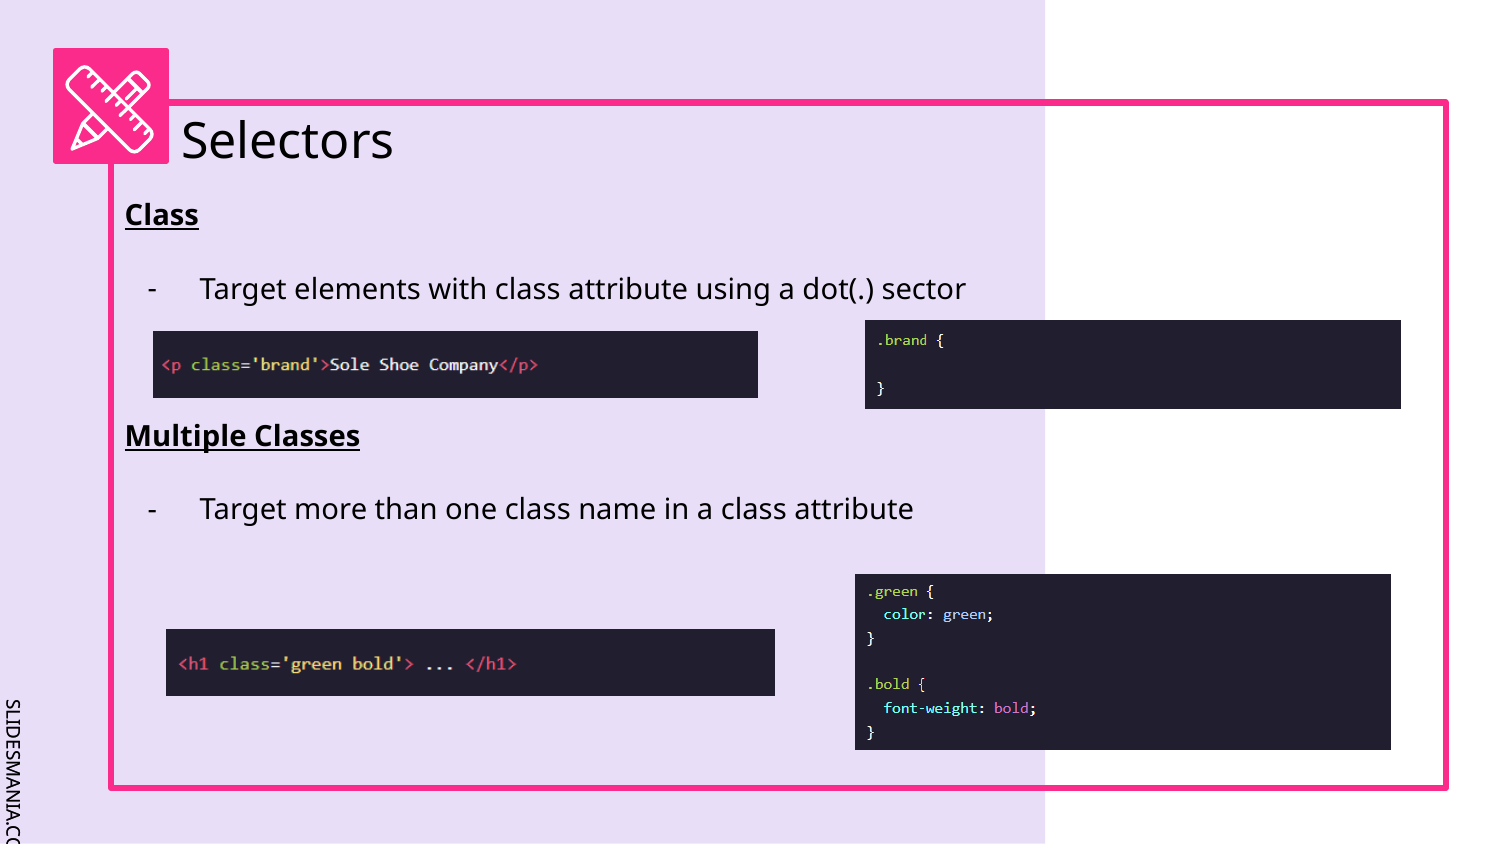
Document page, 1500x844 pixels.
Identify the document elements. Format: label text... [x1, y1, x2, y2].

text_box [65, 65, 154, 154]
picture [165, 628, 775, 696]
list Class Target elements with class attribute using a dot(.) sector Multiple Classes Target more than one class name in a class attribute [109, 176, 1449, 787]
picture [865, 319, 1401, 409]
picture [854, 574, 1391, 751]
picture [153, 330, 758, 398]
title Selectors [166, 101, 1391, 176]
